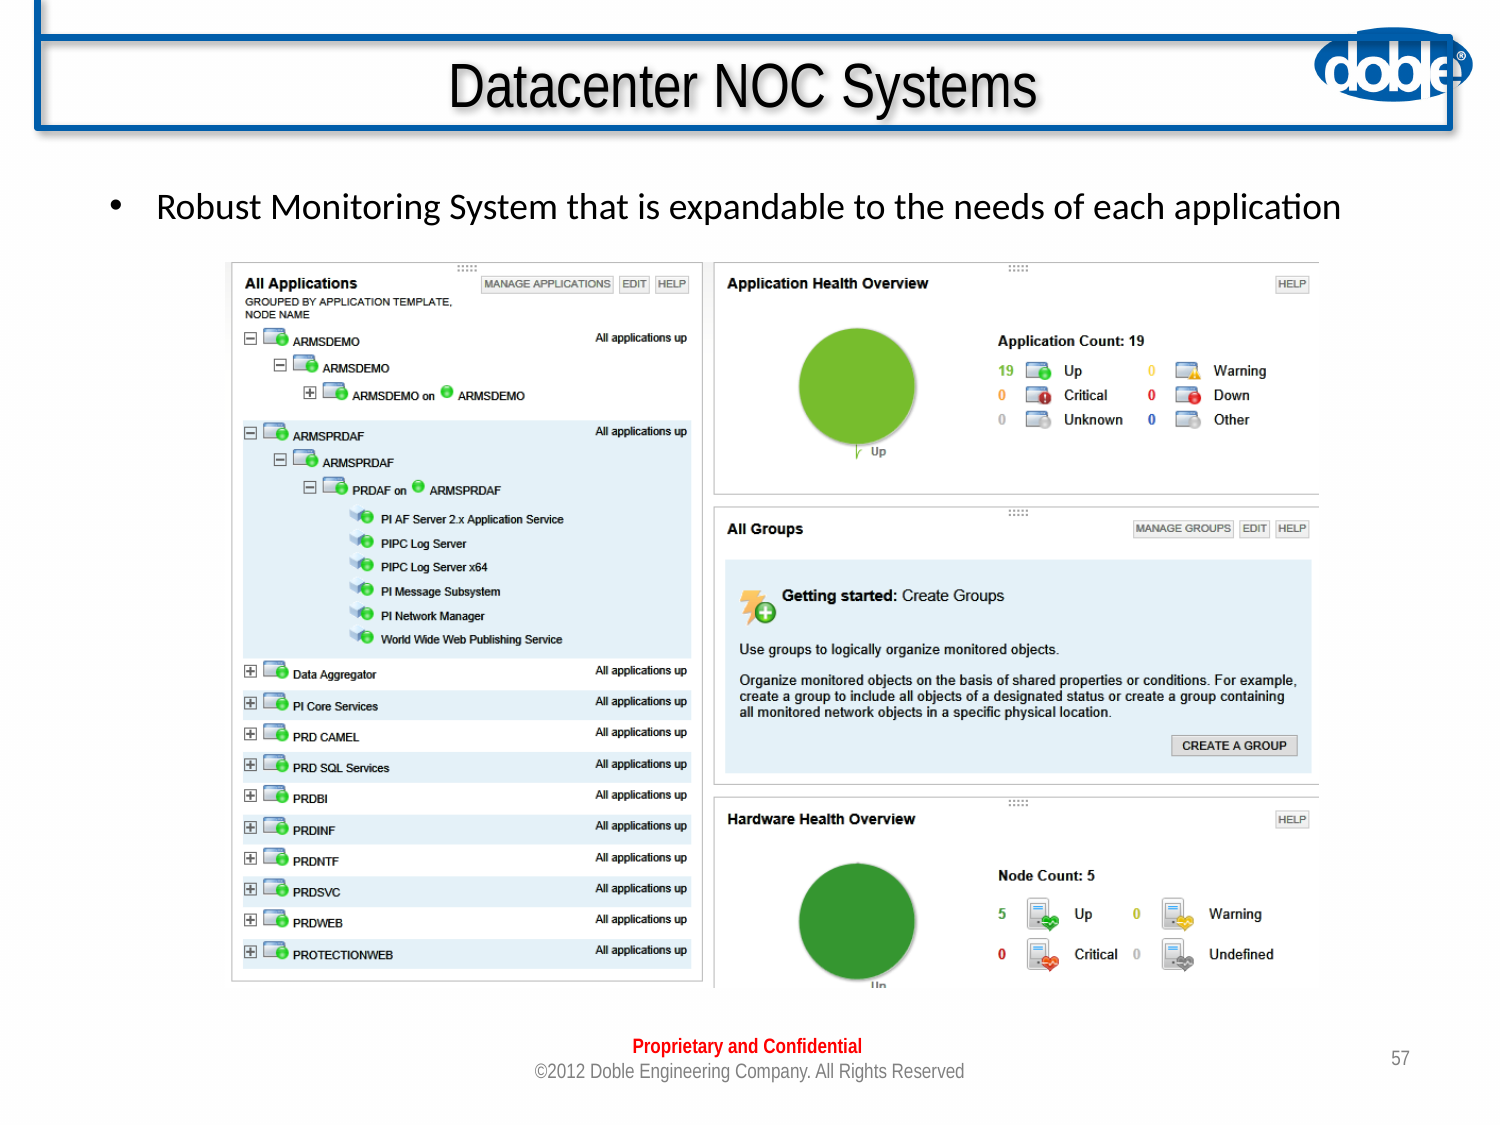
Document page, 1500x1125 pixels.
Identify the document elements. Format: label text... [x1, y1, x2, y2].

text_box Robust Monitoring System that is expandable to the needs of each application [94, 174, 1359, 235]
title Datacenter NOC Systems [34, 34, 1453, 131]
picture [0, 0, 1500, 1125]
